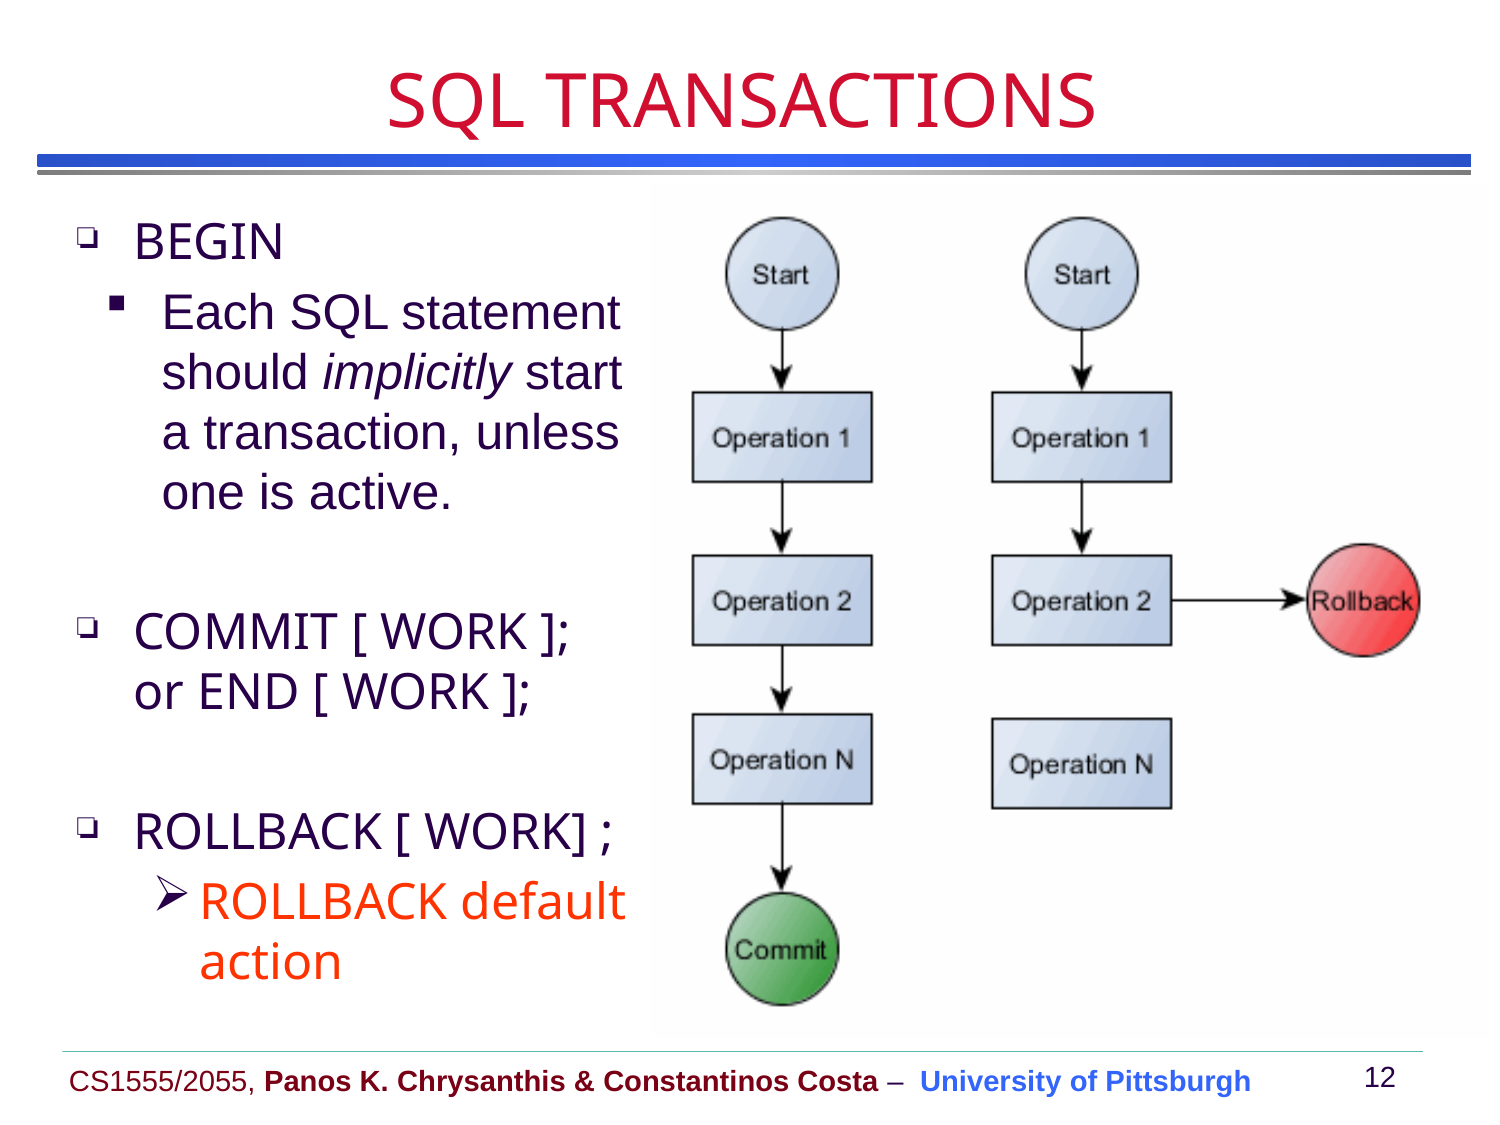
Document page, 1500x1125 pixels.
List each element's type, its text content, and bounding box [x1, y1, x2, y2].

table_cell D [497, 154, 502, 162]
table_header A [952, 154, 956, 166]
picture [649, 184, 1488, 1038]
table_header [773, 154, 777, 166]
list BEGIN Each SQL statement should implicitly start a transaction, unless one is active. COMMIT [ WORK ]; or END [ WORK ]; ROLLBACK [ WORK] ; ROLLBACK default action [62, 162, 650, 963]
table_header A [407, 154, 412, 162]
table_cell D [1090, 154, 1094, 166]
title SQL TRANSACTIONS [0, 62, 1486, 150]
